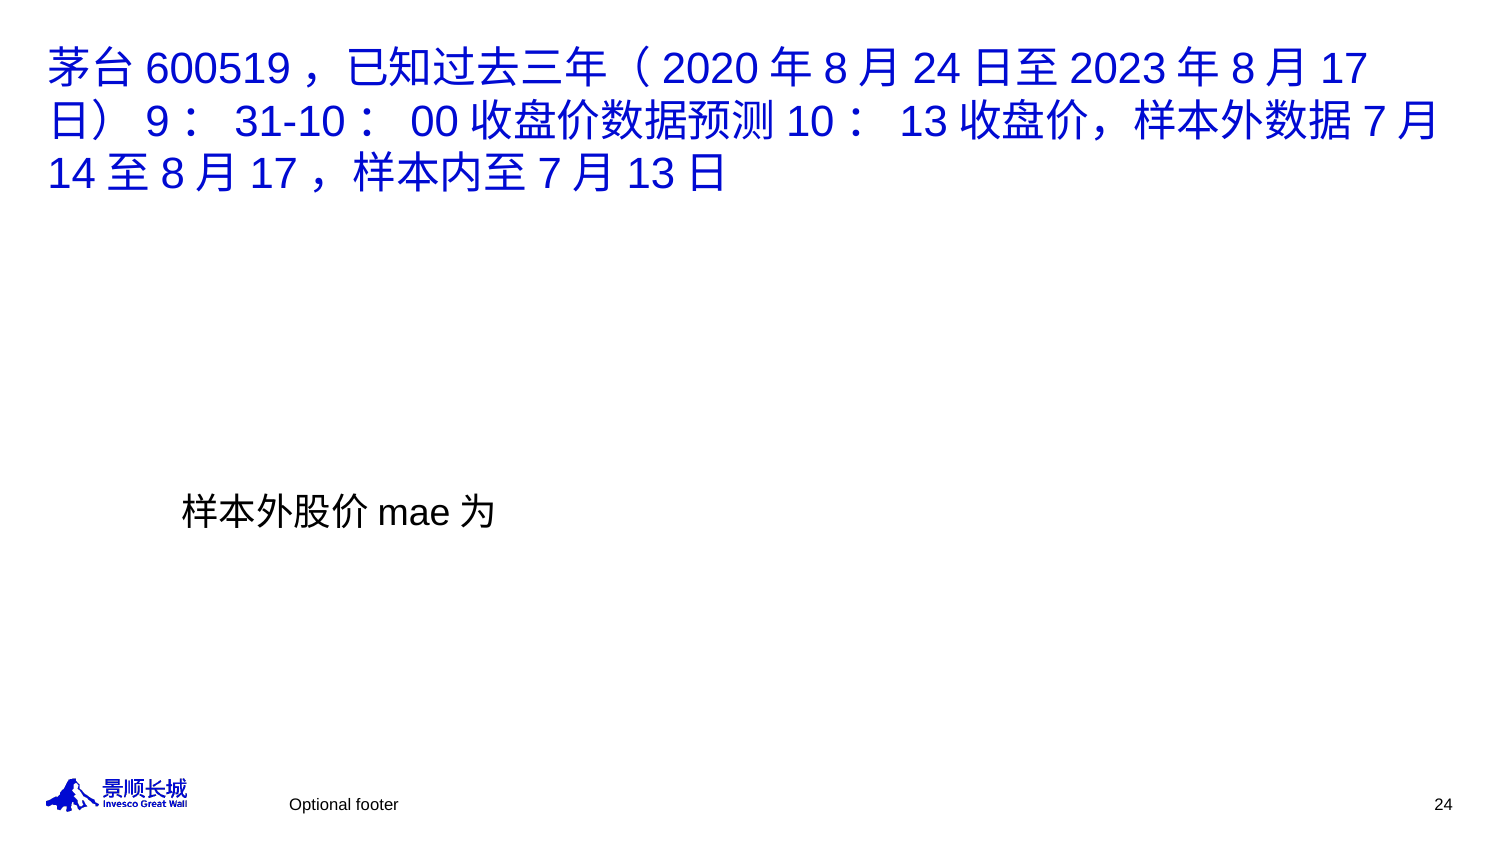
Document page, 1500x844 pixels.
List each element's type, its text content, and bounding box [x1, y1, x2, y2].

picture [46, 778, 187, 812]
slide_number 24 [1394, 792, 1453, 815]
footer Optional footer [289, 792, 1258, 815]
text_box 样本外股价mae为 [181, 487, 1020, 533]
title 茅台600519，已知过去三年（2020年8月24日至2023年8月17日）9：31-10：00收盘价数据预测10：13收盘价，样本外数据7月14至8月17，样本内至7月13日 [47, 39, 1454, 148]
